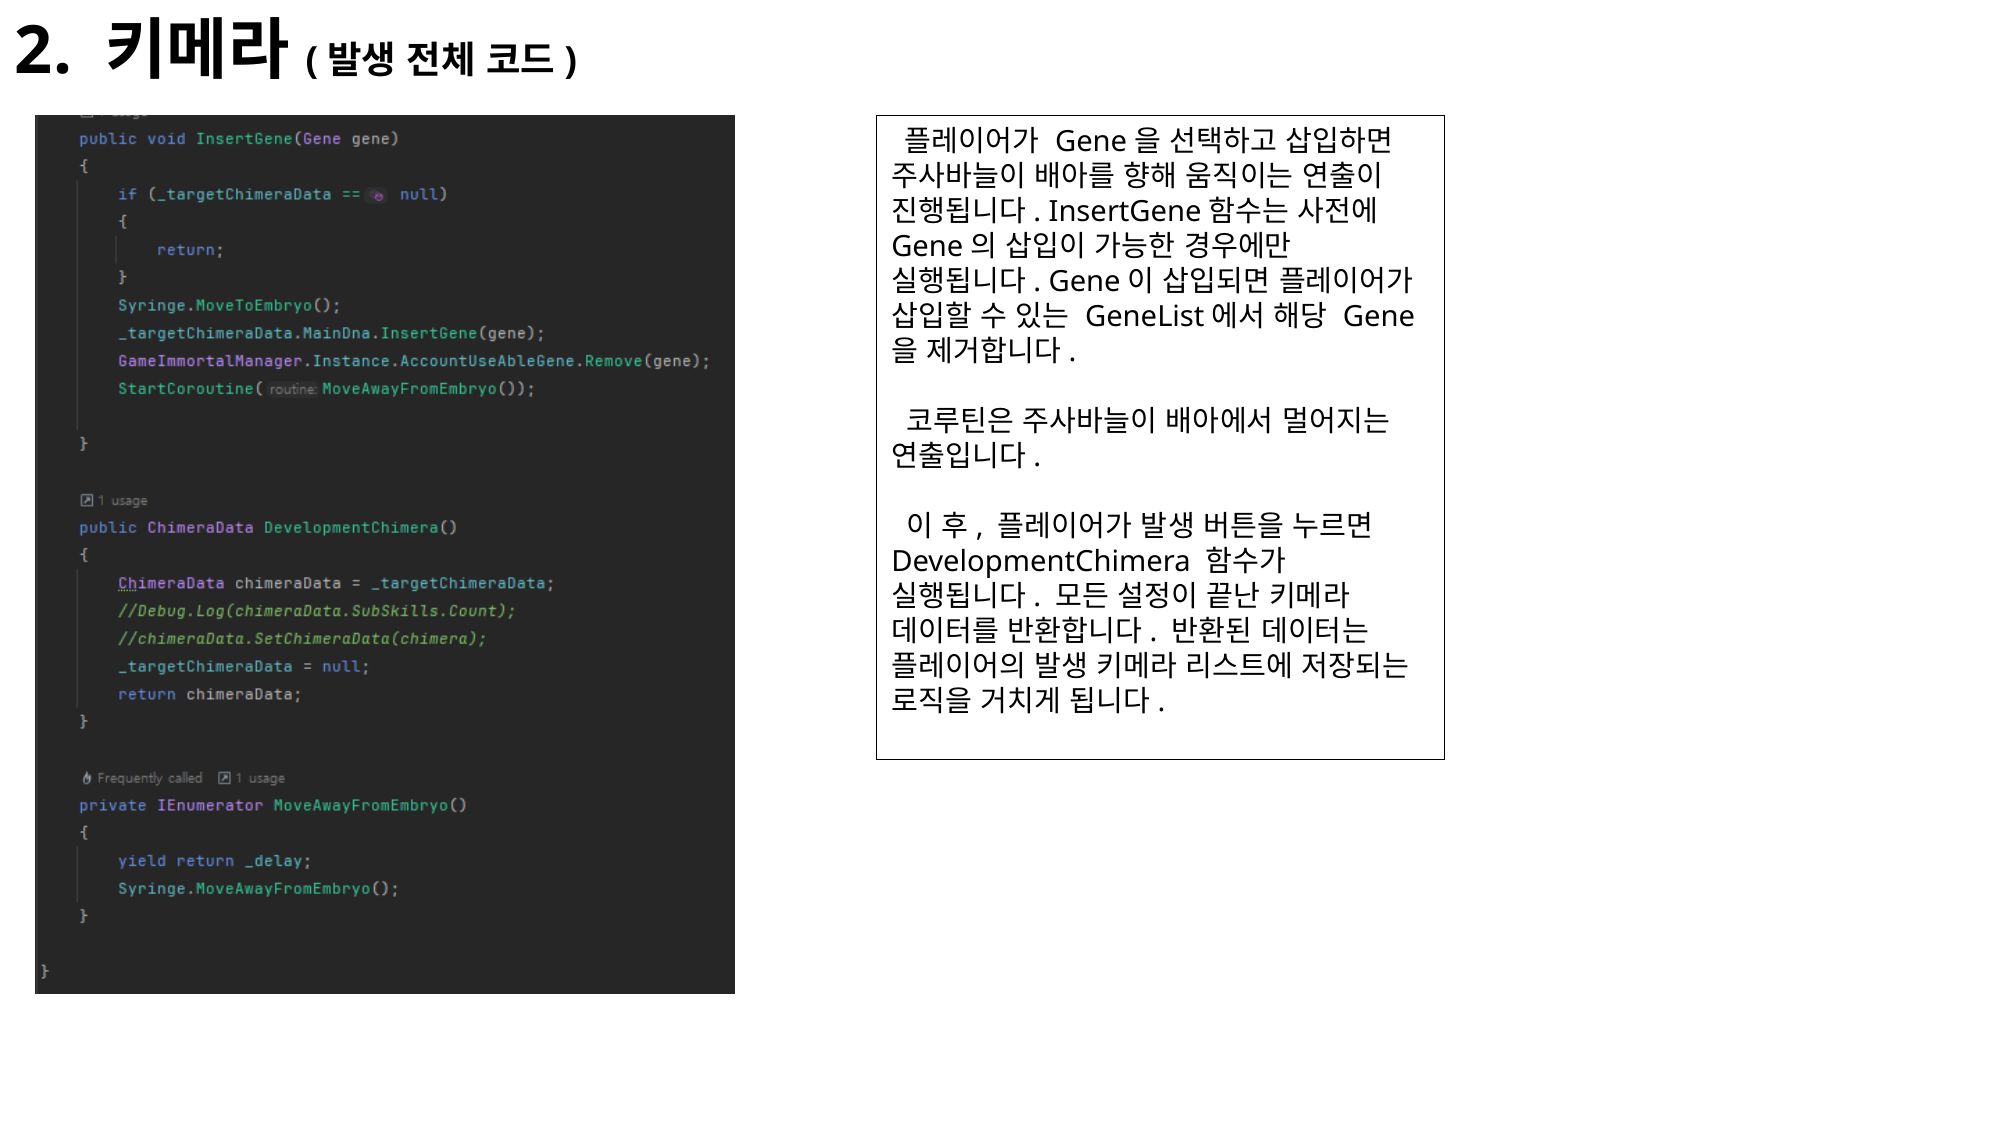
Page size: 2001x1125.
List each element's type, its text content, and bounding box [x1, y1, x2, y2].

text_box 플레이어가 Gene을 선택하고 삽입하면 주사바늘이 배아를 향해 움직이는 연출이 진행됩니다. InsertGene함수는 사전에 Gene의 삽입이 가능한 경우에만 실행됩니다. Gene이 삽입되면 플레이어가 삽입할 수 있는 GeneList에서 해당 Gene을 제거합니다. 코루틴은 주사바늘이 배아에서 멀어지는 연출입니다. 이 후, 플레이어가 발생 버튼을 누르면 DevelopmentChimera 함수가 실행됩니다. 모든 설정이 끝난 키메라 데이터를 반환합니다. 반환된 데이터는 플레이어의 발생 키메라 리스트에 저장되는 로직을 거치게 됩니다. [876, 115, 1445, 760]
picture [34, 114, 736, 995]
text_box 2. 키메라(발생 전체 코드) [0, 0, 1983, 95]
